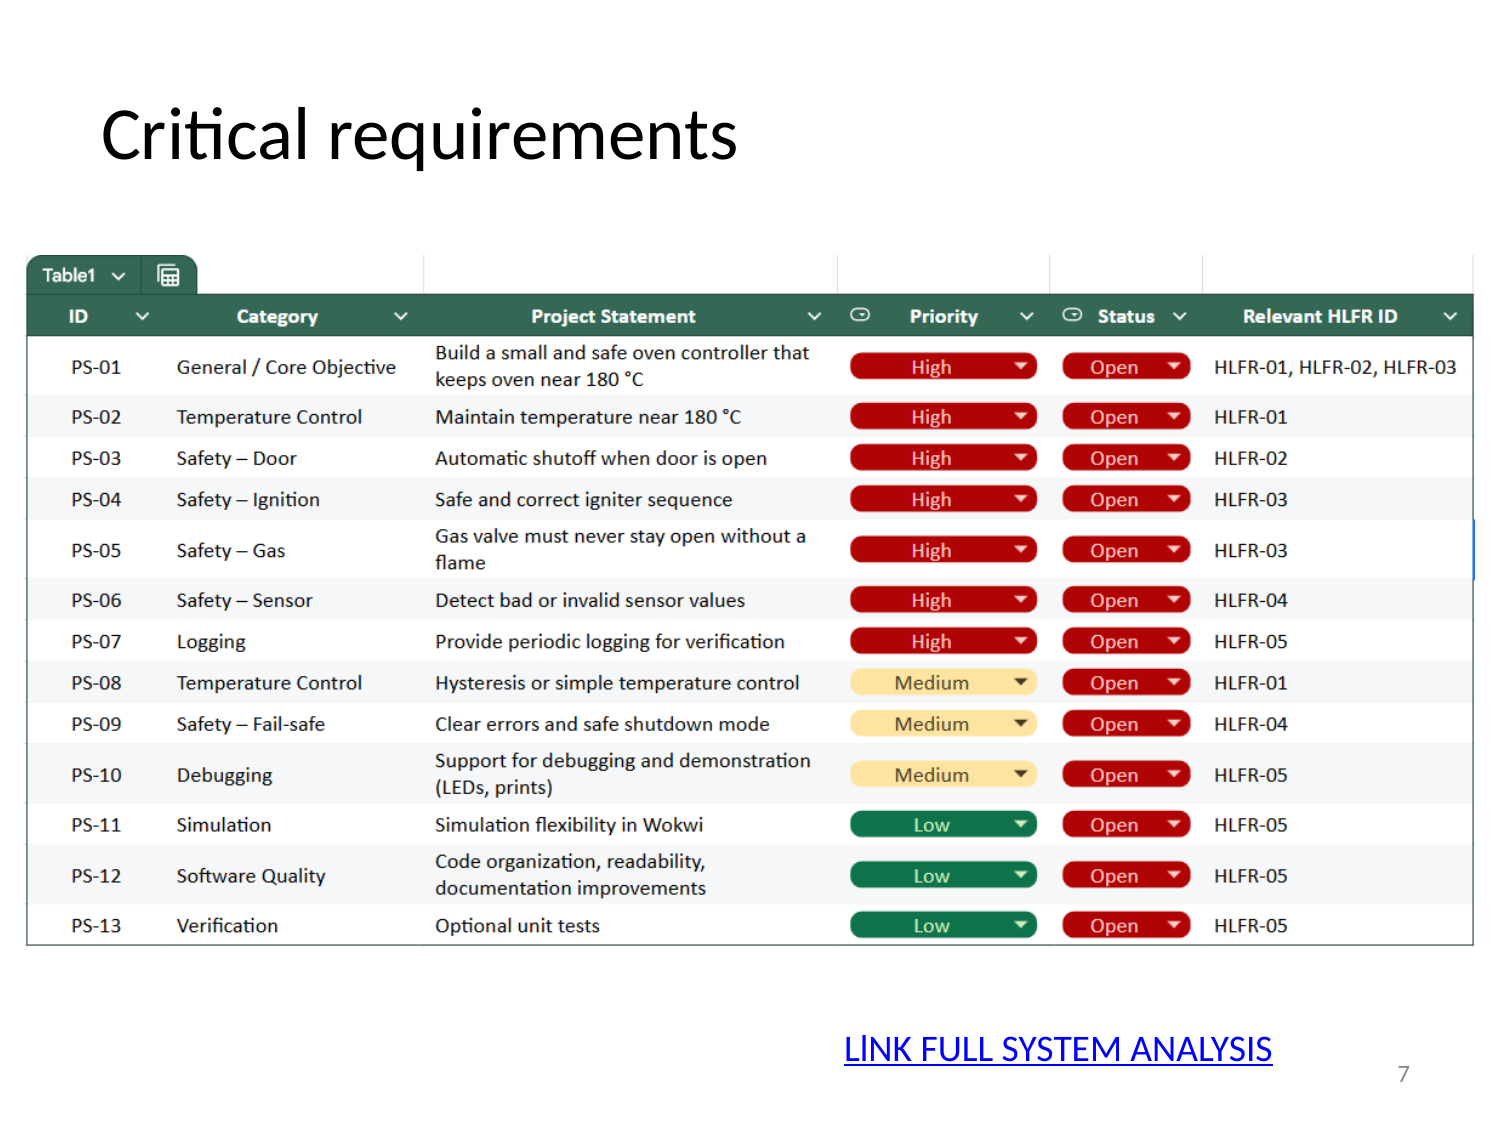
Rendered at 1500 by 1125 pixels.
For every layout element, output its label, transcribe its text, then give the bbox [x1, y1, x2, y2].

title Critical requirements [86, 40, 1425, 231]
slide_number 7 [1074, 1042, 1425, 1103]
picture [24, 255, 1476, 948]
text_box LlNK FULL SYSTEM ANALYSIS [829, 1016, 1365, 1077]
